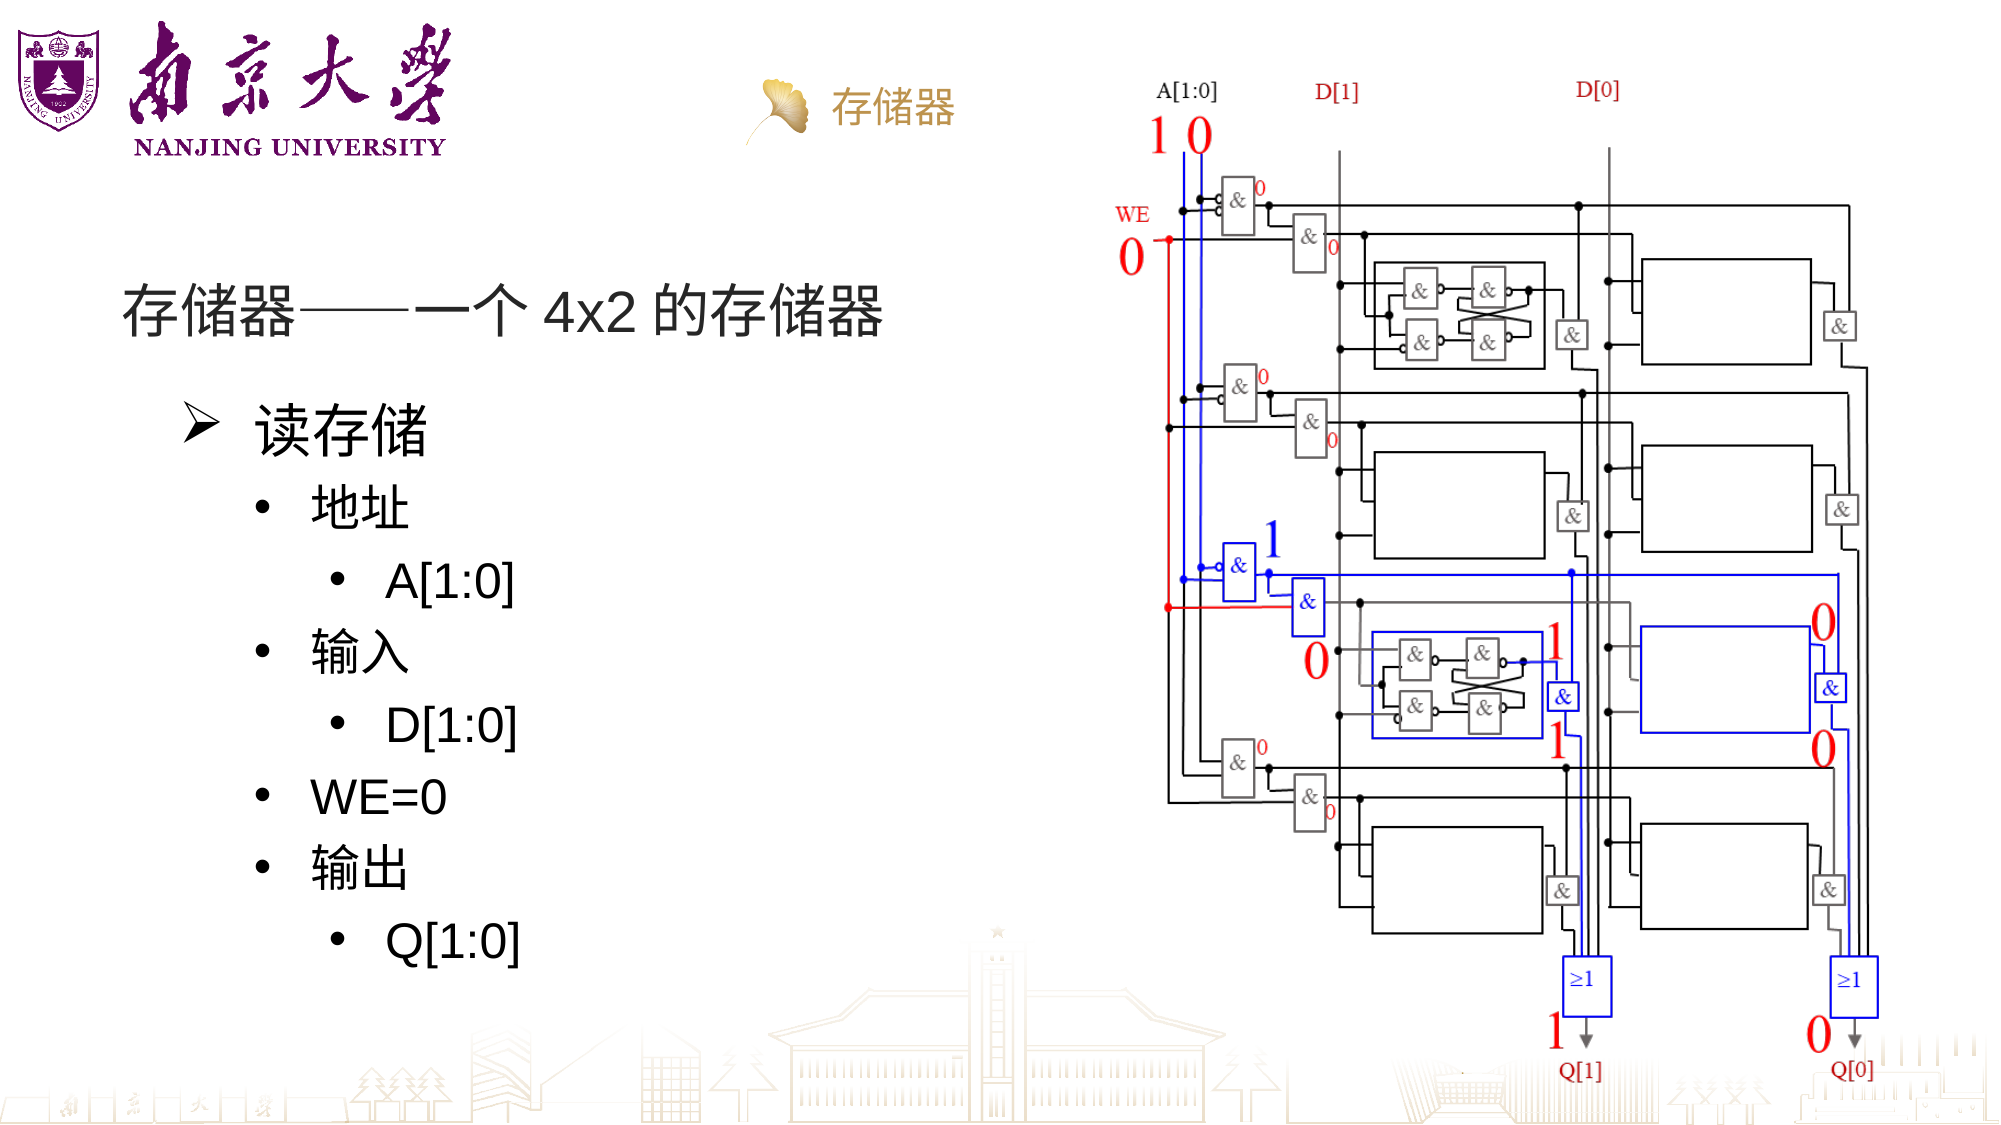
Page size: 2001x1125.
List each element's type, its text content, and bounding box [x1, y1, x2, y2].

text_box 存储器 [816, 73, 1035, 139]
text_box 读存储 地址 A[1:0] 输入 D[1:0] WE=0 输出 Q[1:0] [164, 468, 1035, 976]
picture [731, 64, 824, 169]
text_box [116, 249, 1035, 468]
picture [18, 21, 451, 160]
picture [1035, 63, 1982, 1099]
